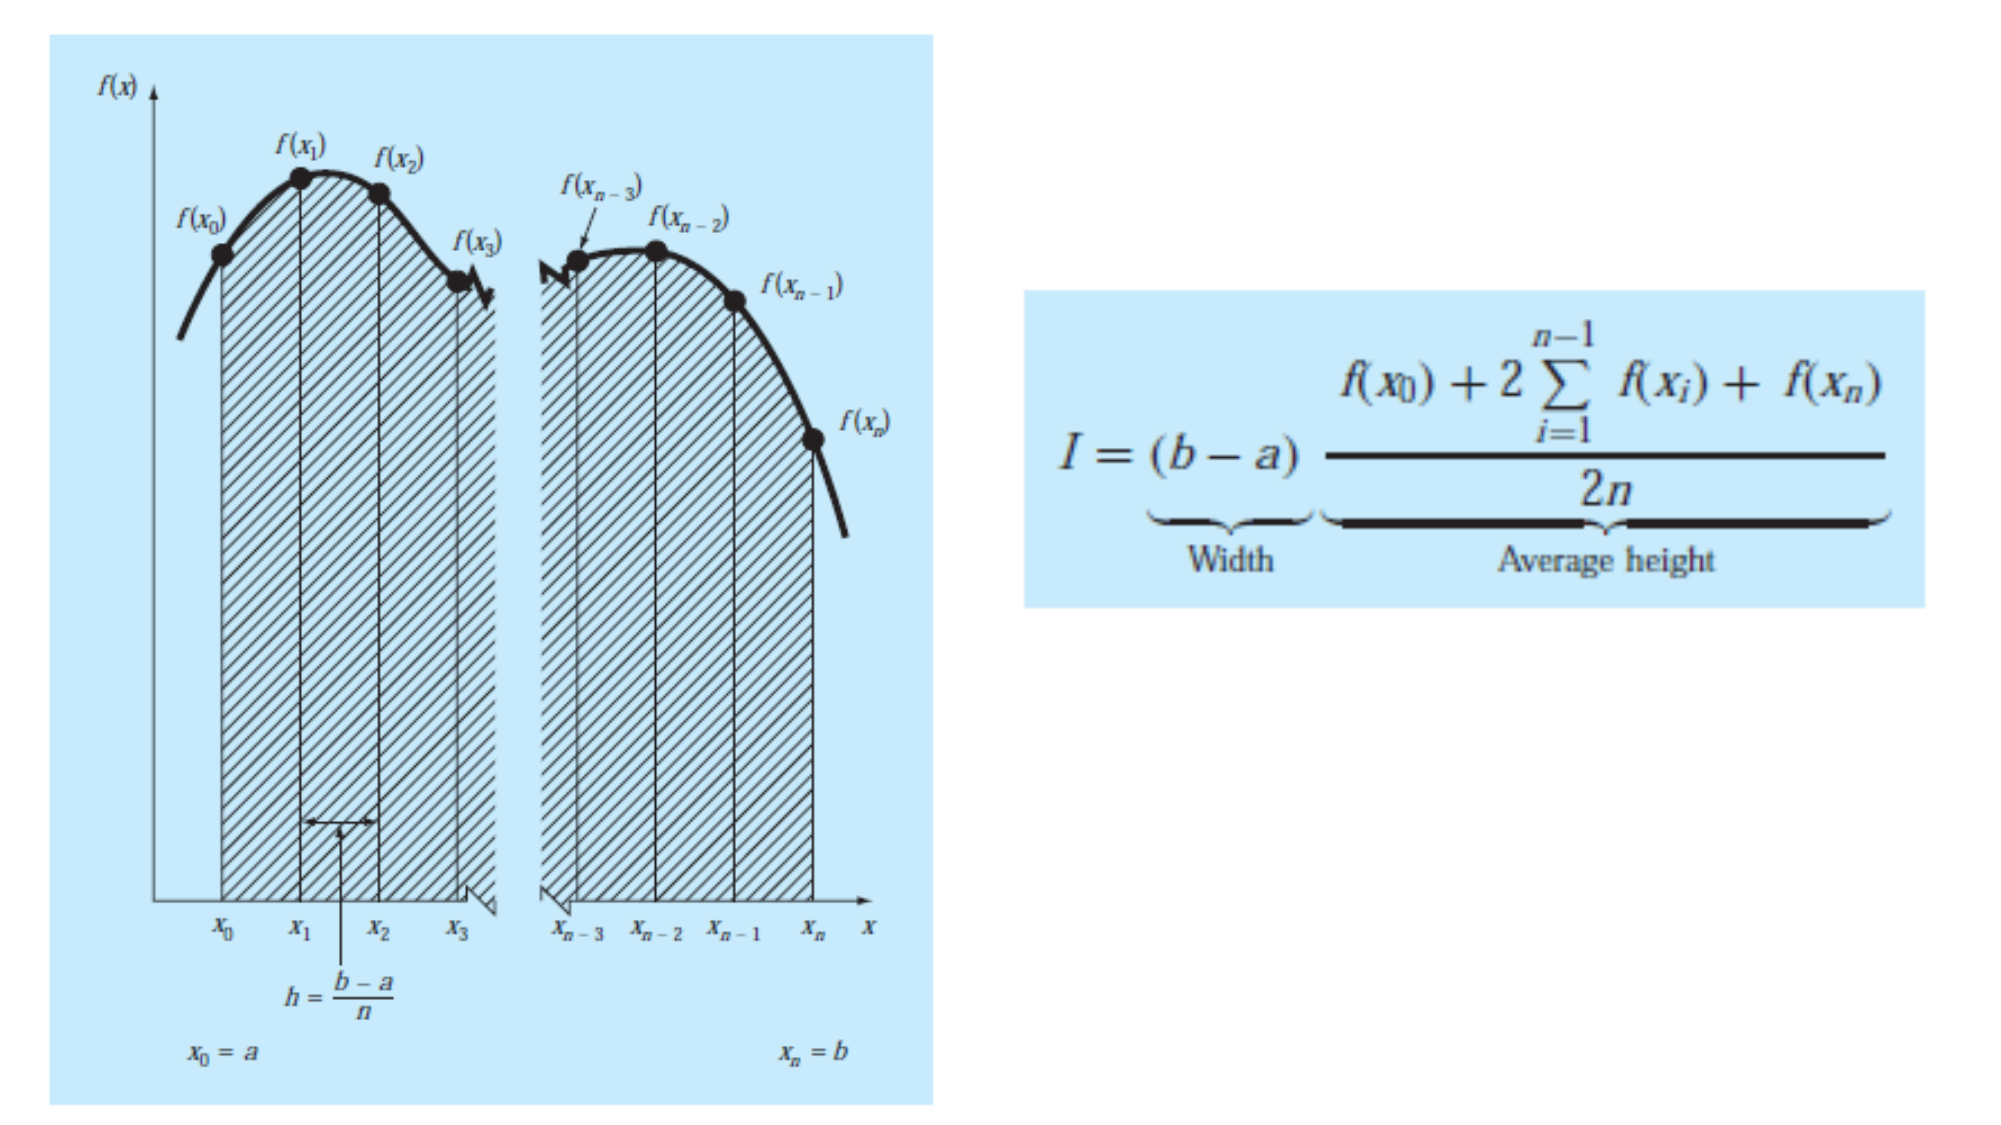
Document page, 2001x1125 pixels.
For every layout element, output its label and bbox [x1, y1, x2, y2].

picture [995, 255, 1980, 621]
picture [9, 22, 963, 1121]
